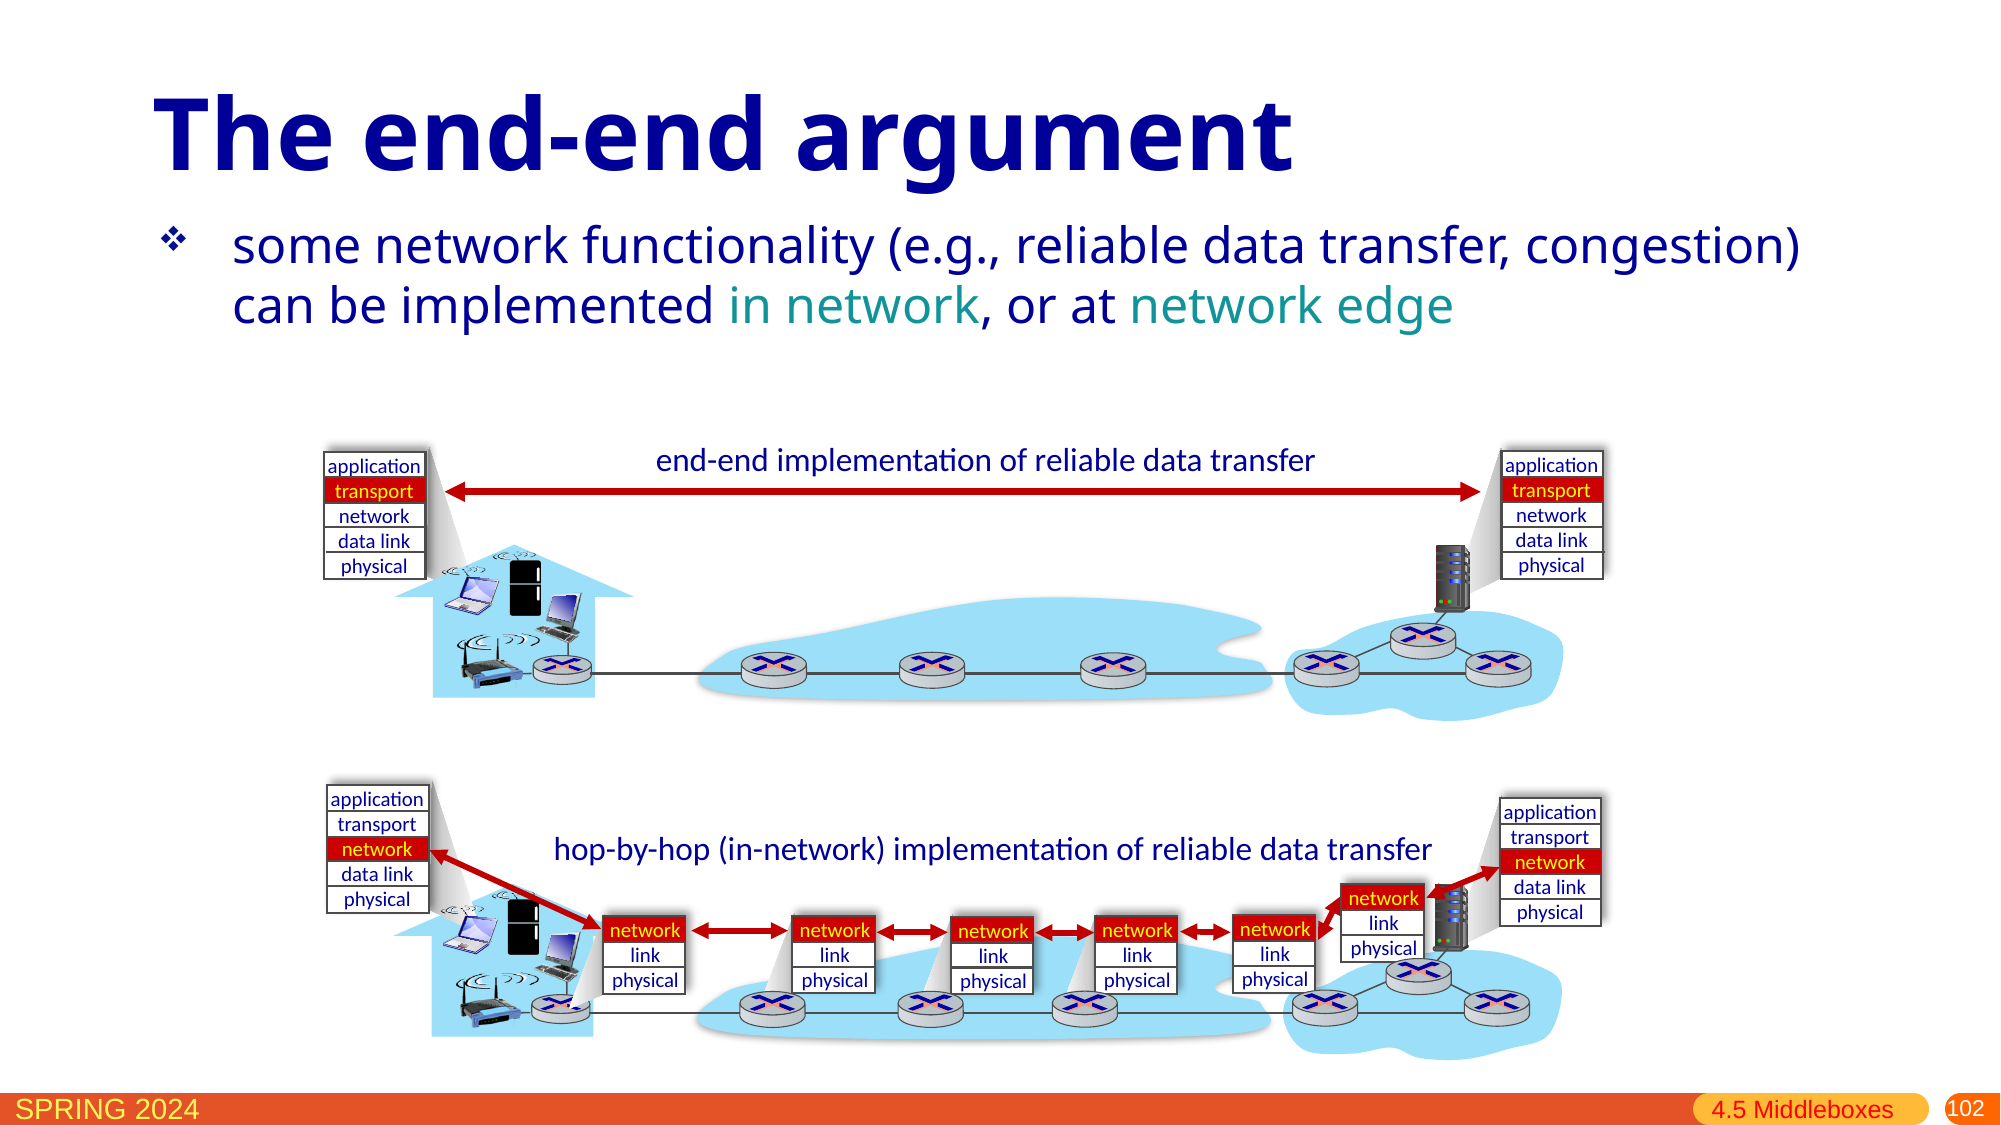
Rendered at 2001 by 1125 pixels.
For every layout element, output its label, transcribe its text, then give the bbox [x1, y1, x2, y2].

title The end-end argument [137, 56, 1863, 204]
text_box some network functionality (e.g., reliable data transfer, congestion) can be implemented in network, or at network edge [143, 206, 1862, 341]
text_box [310, 778, 1618, 1062]
text_box 4.5 Middleboxes [1696, 1086, 1922, 1125]
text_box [307, 431, 1619, 722]
